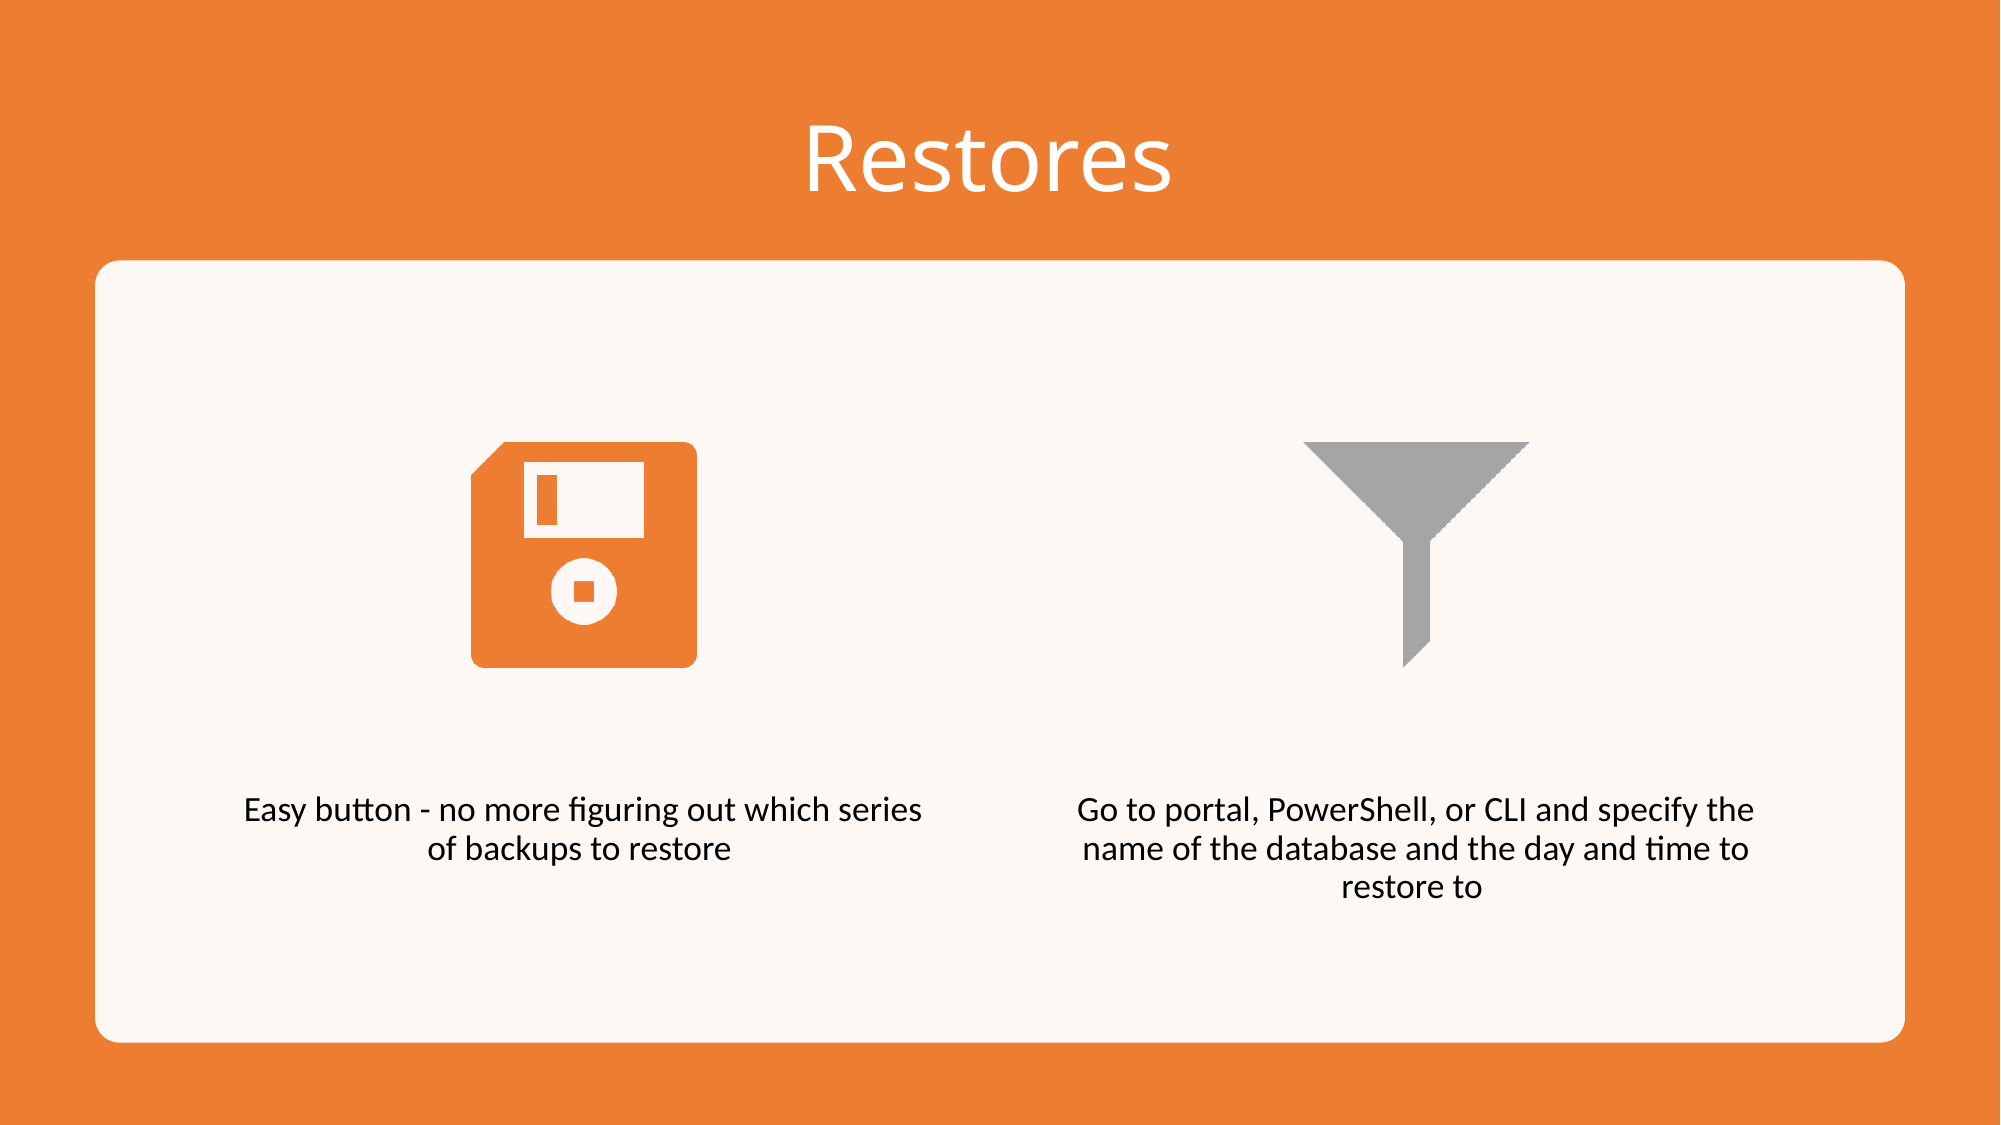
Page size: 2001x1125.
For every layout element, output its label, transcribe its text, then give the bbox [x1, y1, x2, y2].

title Restores [137, 75, 1863, 241]
text_box [0, 0, 2000, 1125]
text_box [94, 259, 1906, 1044]
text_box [137, 295, 1863, 1010]
